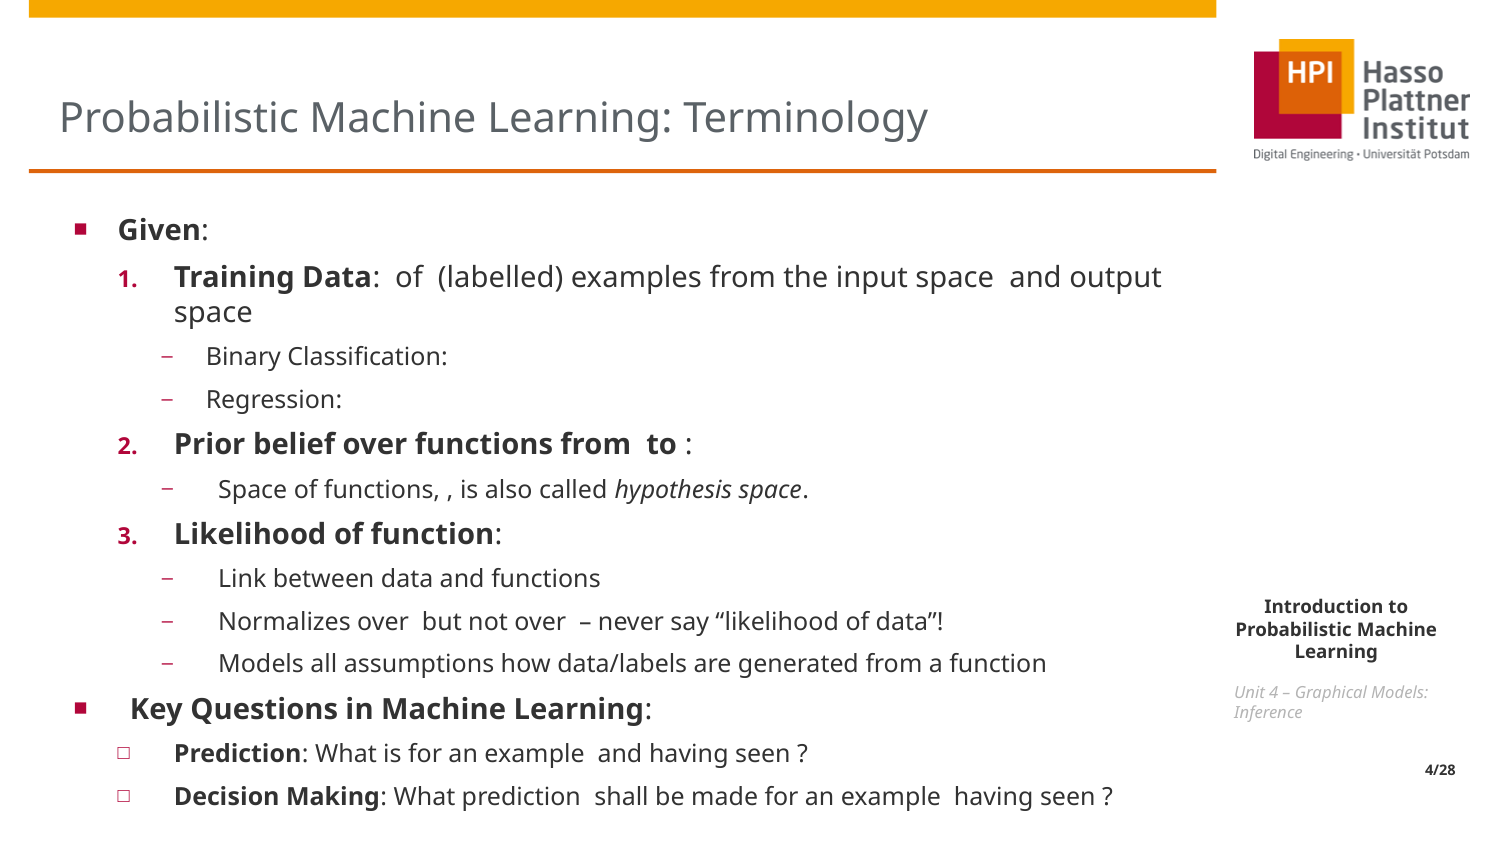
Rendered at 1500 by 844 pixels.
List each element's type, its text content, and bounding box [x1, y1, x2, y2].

picture [1254, 39, 1470, 161]
title Probabilistic Machine Learning: Terminology [58, 17, 1187, 170]
